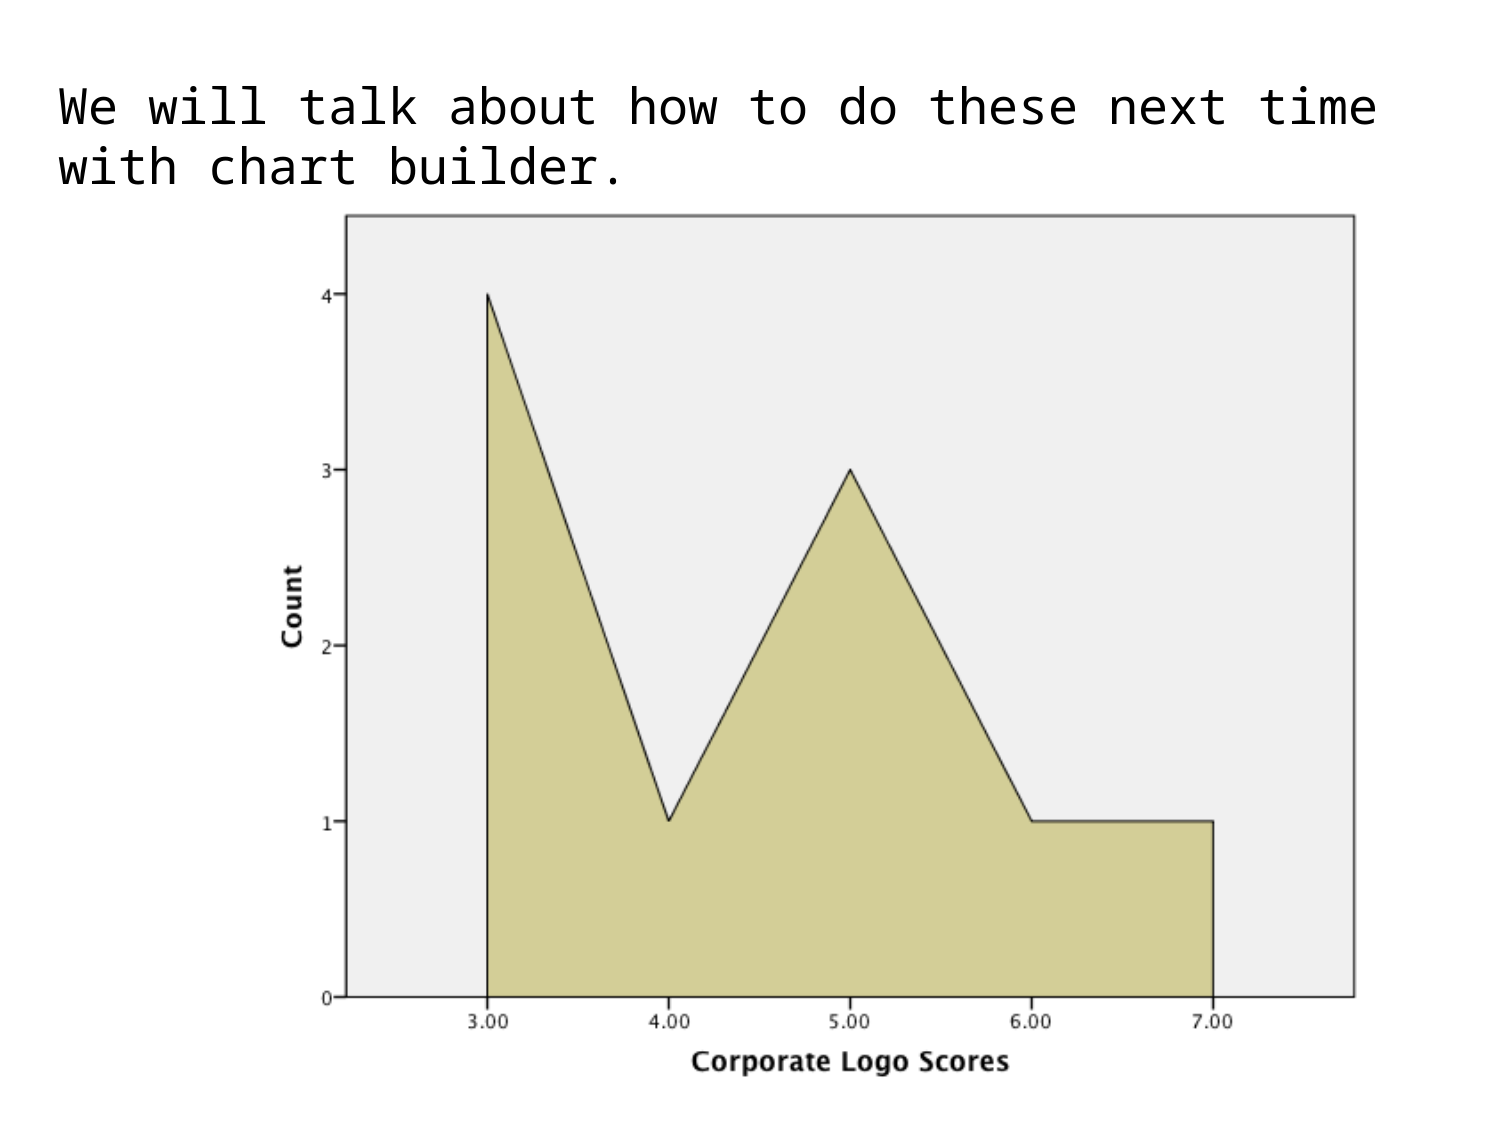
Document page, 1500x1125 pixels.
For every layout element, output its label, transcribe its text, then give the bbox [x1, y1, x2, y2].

picture [274, 177, 1422, 1107]
text_box We will talk about how to do these next time with chart builder. [43, 67, 1500, 202]
